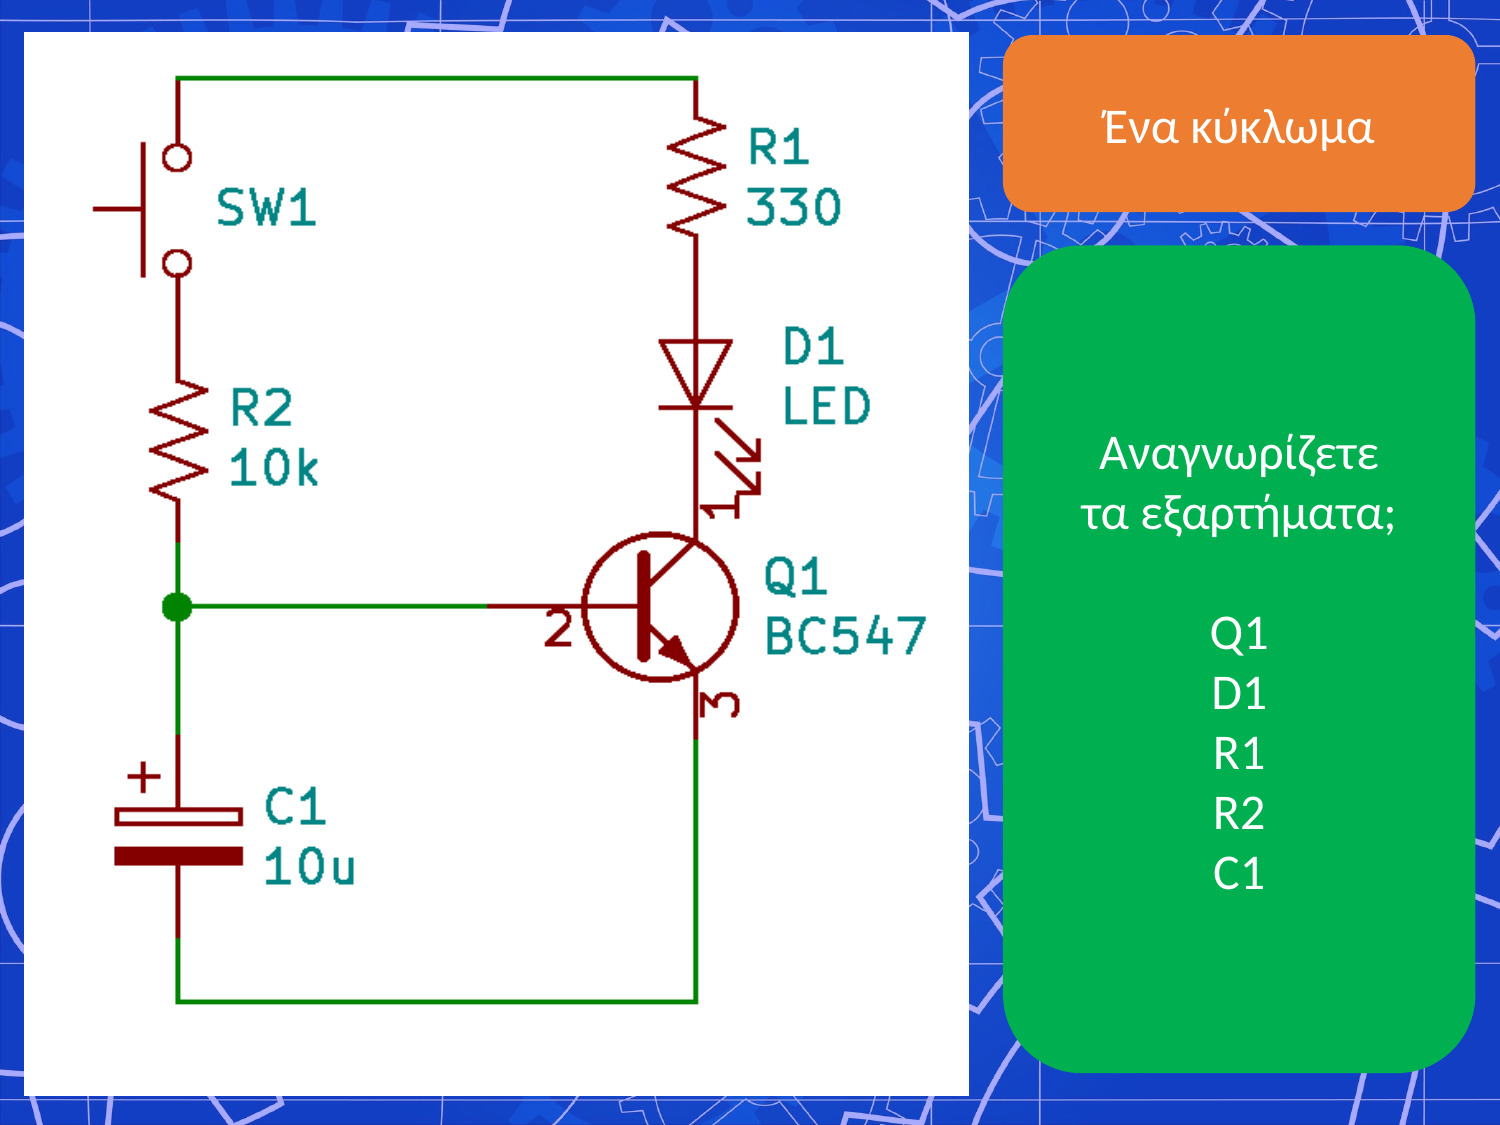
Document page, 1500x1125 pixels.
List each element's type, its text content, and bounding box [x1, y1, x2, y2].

text_box Ένα κύκλωμα [1001, 33, 1477, 214]
picture [0, 0, 1500, 1125]
text_box Αναγνωρίζετε τα εξαρτήματα; Q1 D1 R1 R2 C1 [1001, 244, 1477, 1075]
